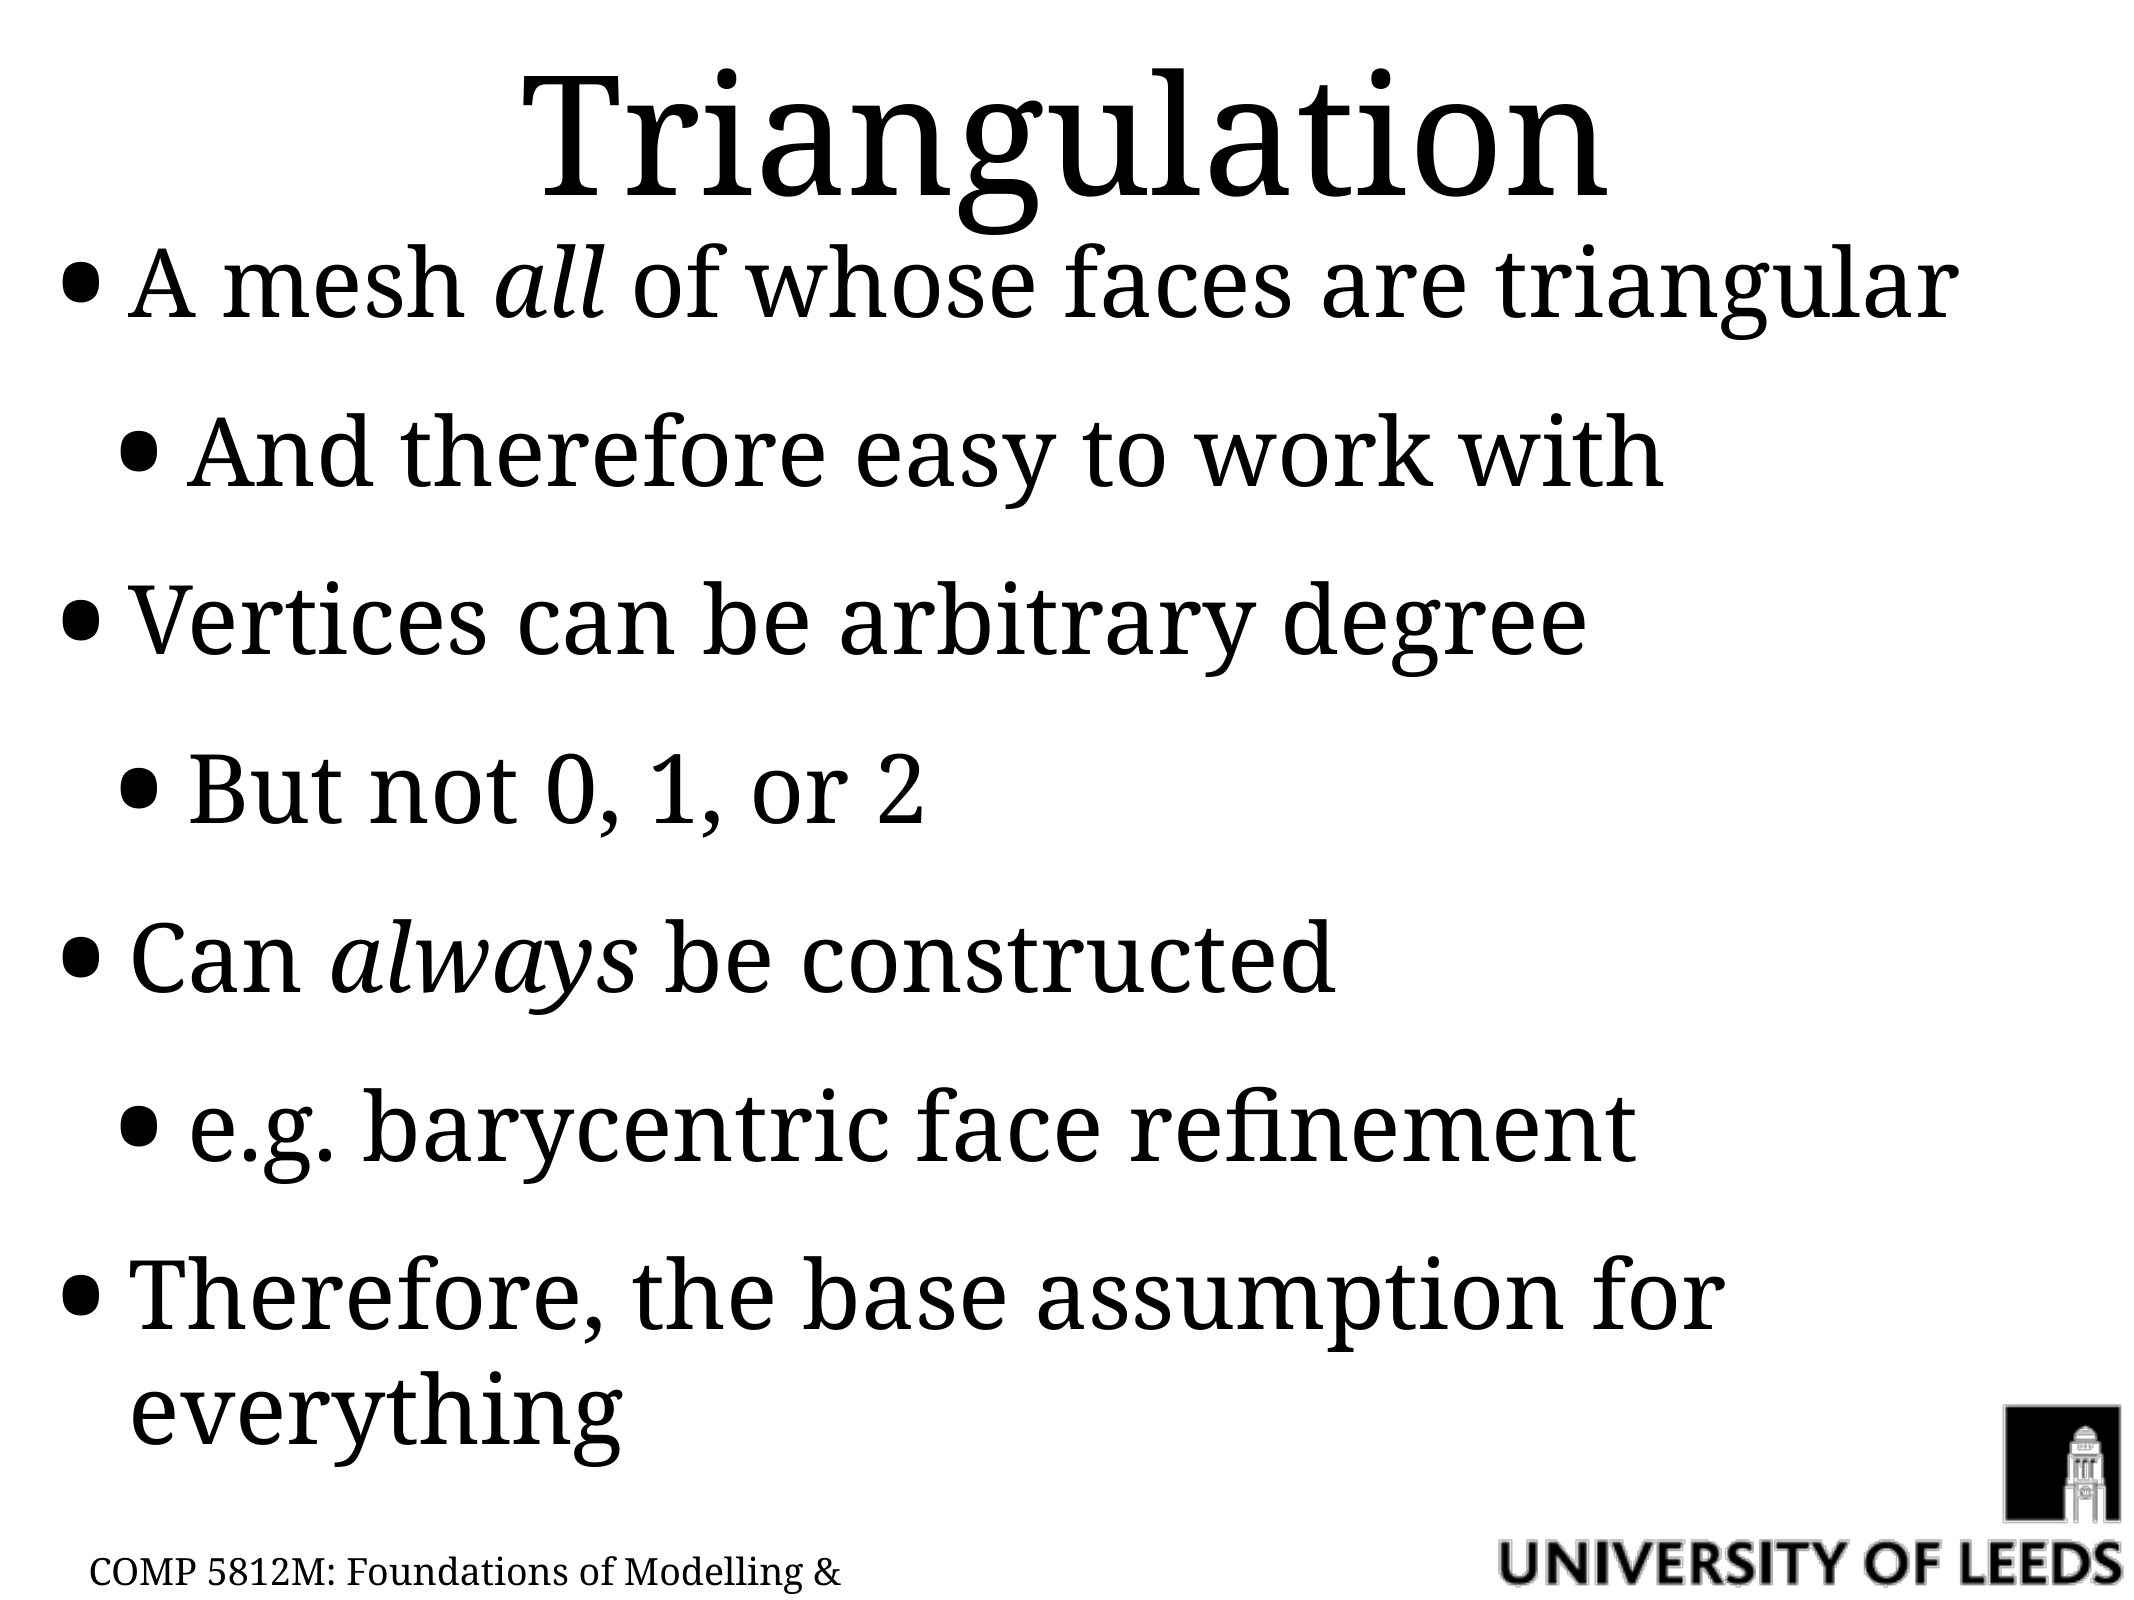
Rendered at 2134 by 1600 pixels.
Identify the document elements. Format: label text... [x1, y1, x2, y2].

list A mesh all of whose faces are triangular And therefore easy to work with Vertices can be arbitrary degree But not 0, 1, or 2 Can always be constructed e.g. barycentric face refinement Therefore, the base assumption for everything [0, 220, 2134, 1466]
picture [1491, 1466, 2132, 1600]
title Triangulation [30, 9, 2103, 220]
